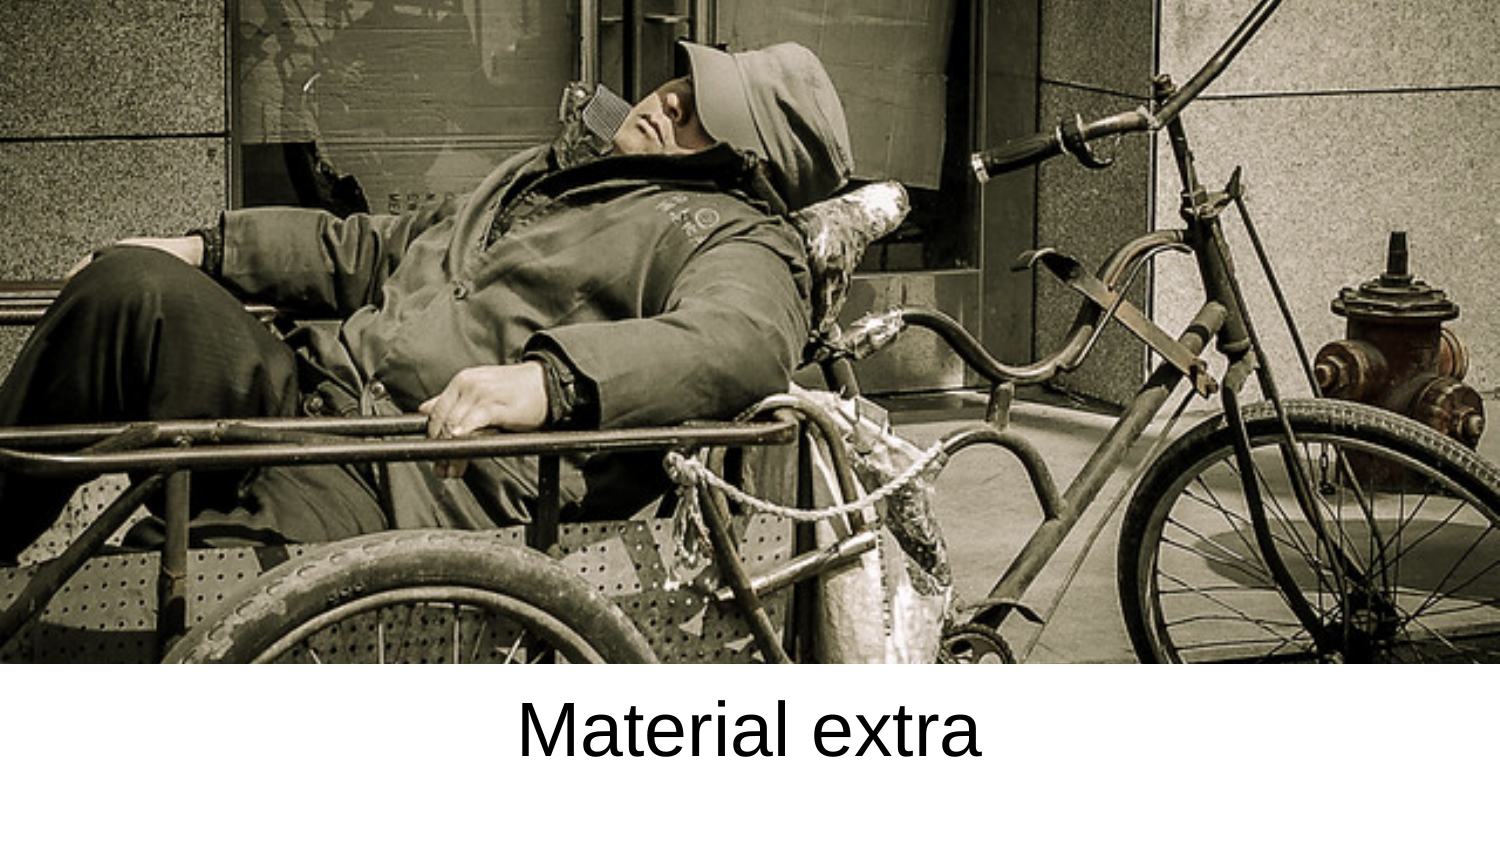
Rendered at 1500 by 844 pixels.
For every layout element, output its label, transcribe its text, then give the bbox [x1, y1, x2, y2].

picture [0, 0, 1500, 665]
title Material extra [103, 680, 1397, 782]
